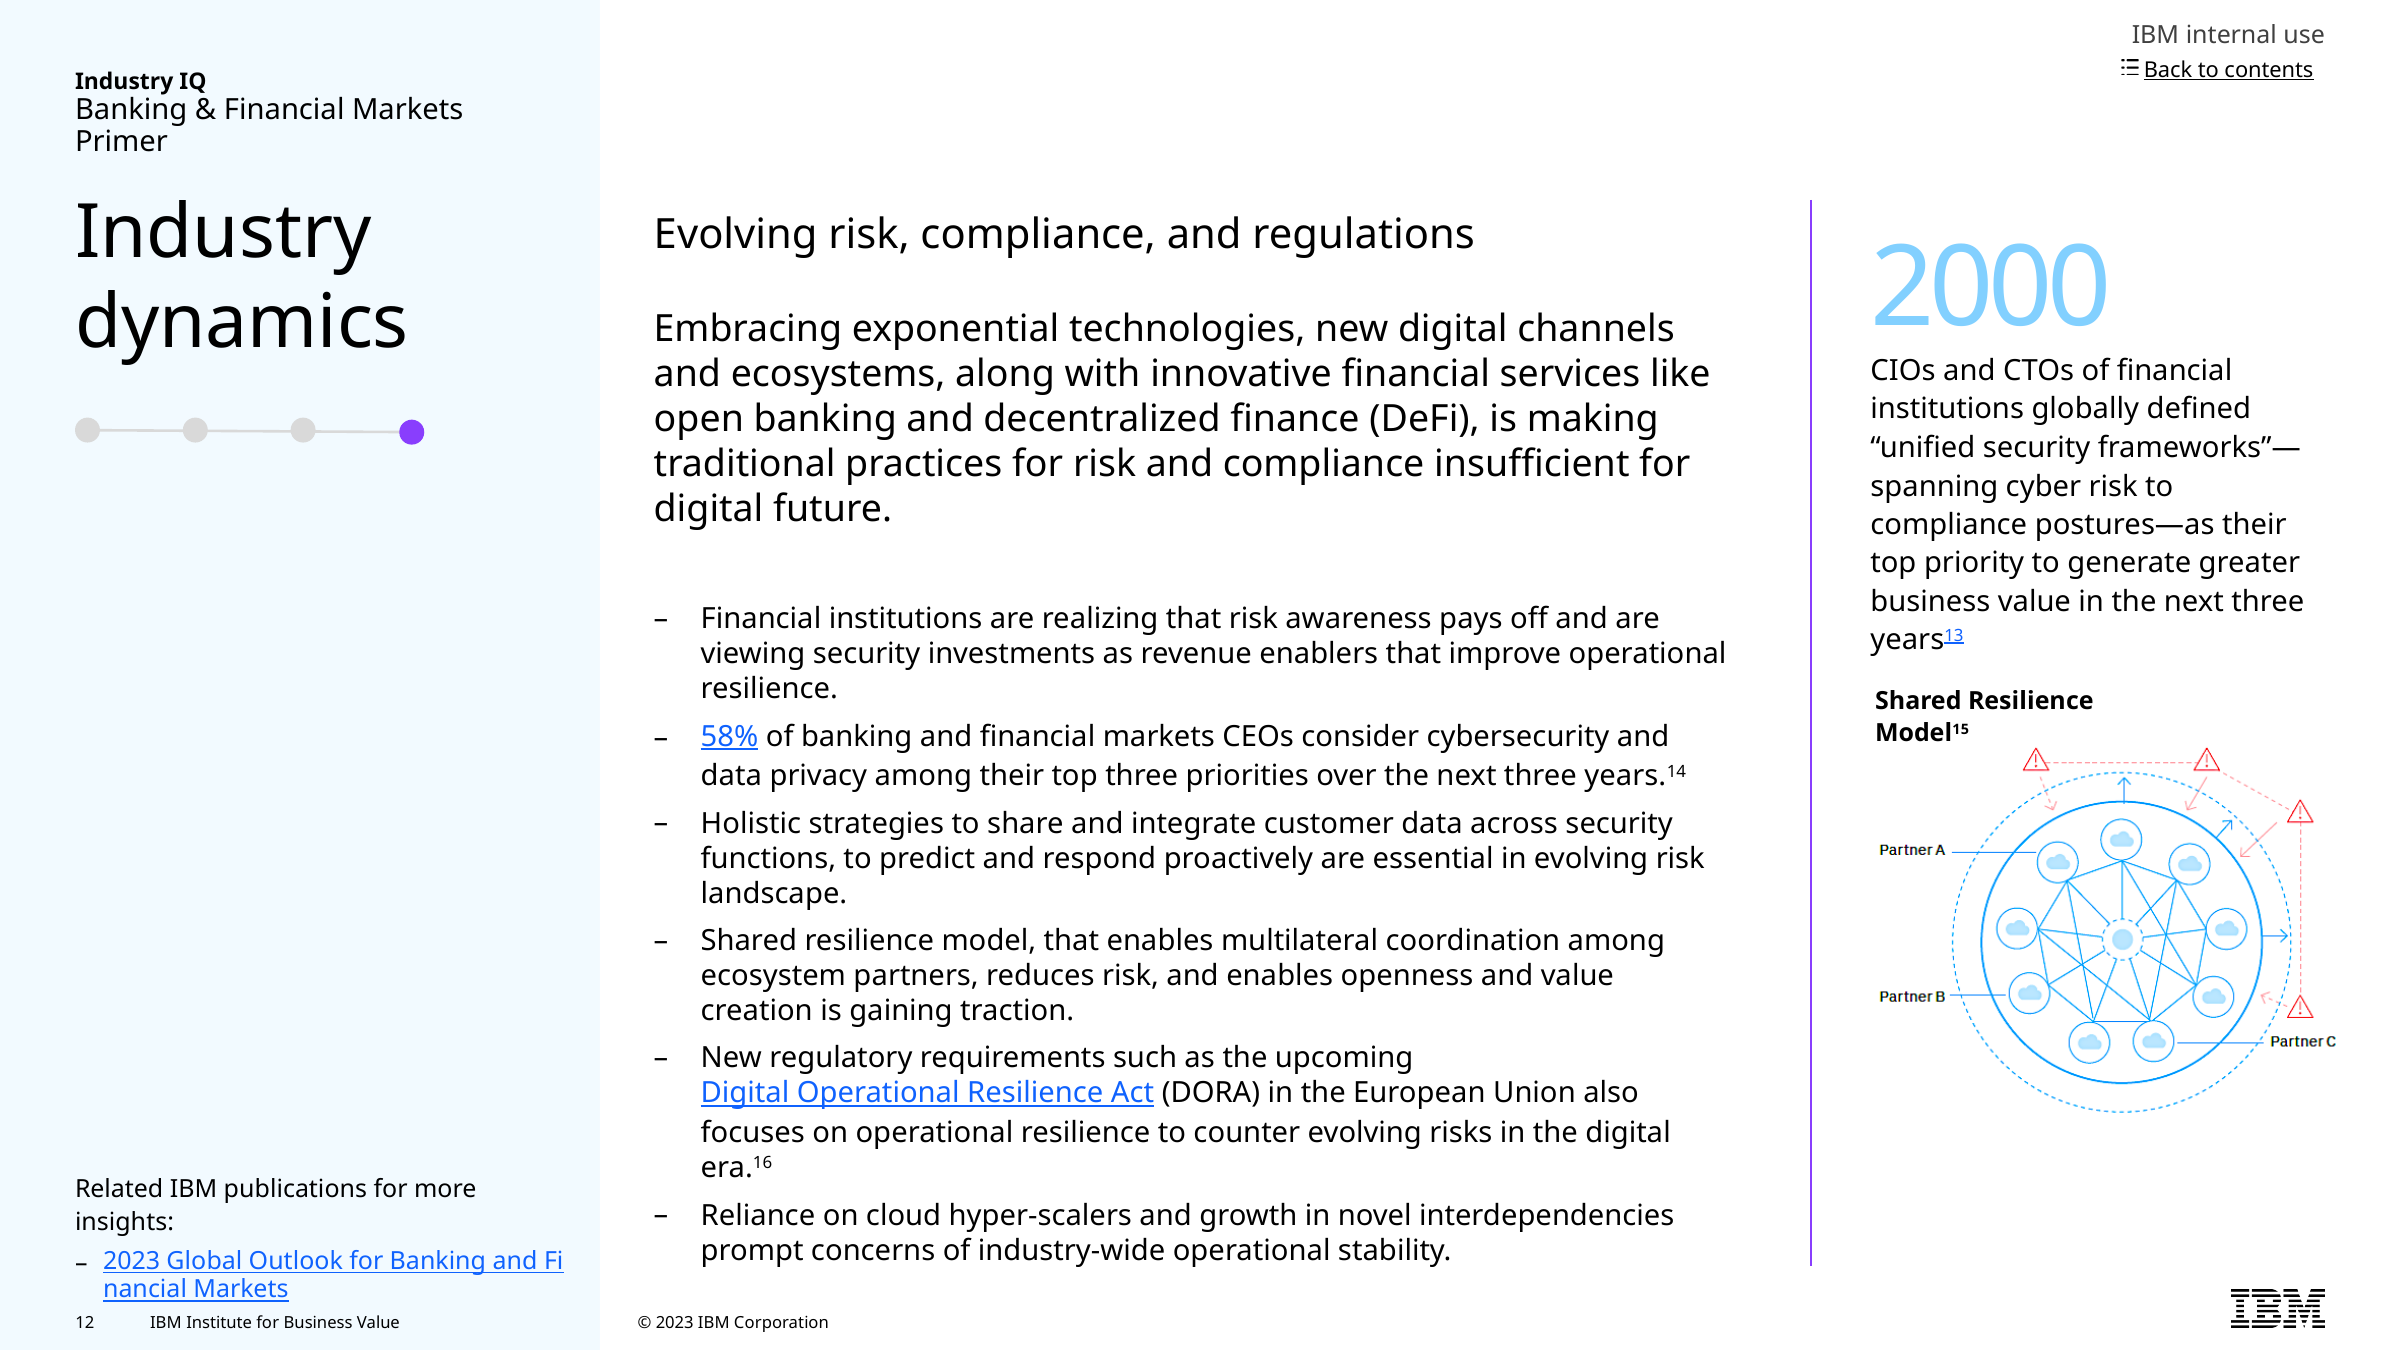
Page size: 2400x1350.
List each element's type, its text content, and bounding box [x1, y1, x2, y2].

text_box Evolving risk, compliance, and regulations Embracing exponential technologies, new digital channels and ecosystems, along with innovative financial services like open banking and decentralized finance (DeFi), is making traditional practices for risk and compliance insufficient for digital future. Financial institutions are realizing that risk awareness pays off and are viewing security investments as revenue enablers that improve operational resilience. 58% of banking and financial markets CEOs consider cybersecurity and data privacy among their top three priorities over the next three years.14 Holistic strategies to share and integrate customer data across security functions, to predict and respond proactively are essential in evolving risk landscape. Shared resilience model, that enables multilateral coordination among ecosystem partners, reduces risk, and enables openness and value creation is gaining traction. New regulatory requirements such as the upcoming Digital Operational Resilience Act (DORA) in the European Union also focuses on operational resilience to counter evolving risks in the digital era.16 Reliance on cloud hyper-scalers and growth in novel interdependencies prompt concerns of industry-wide operational stability. [638, 199, 1749, 1274]
text_box Shared Resilience Model15 [1875, 681, 2181, 722]
picture [2231, 1289, 2325, 1328]
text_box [74, 417, 425, 445]
picture [1865, 723, 2351, 1128]
text_box Related IBM publications for more insights: 2023 Global Outlook for Banking and Financial Markets [75, 1136, 575, 1279]
text_box 2000 CIOs and CTOs of financial institutions globally defined “unified security frameworks”—spanning cyber risk to compliance postures—as their top priority to generate greater business value in the next three years13 [1870, 199, 2325, 629]
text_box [2121, 52, 2314, 75]
text_box Industry dynamics [75, 173, 563, 372]
